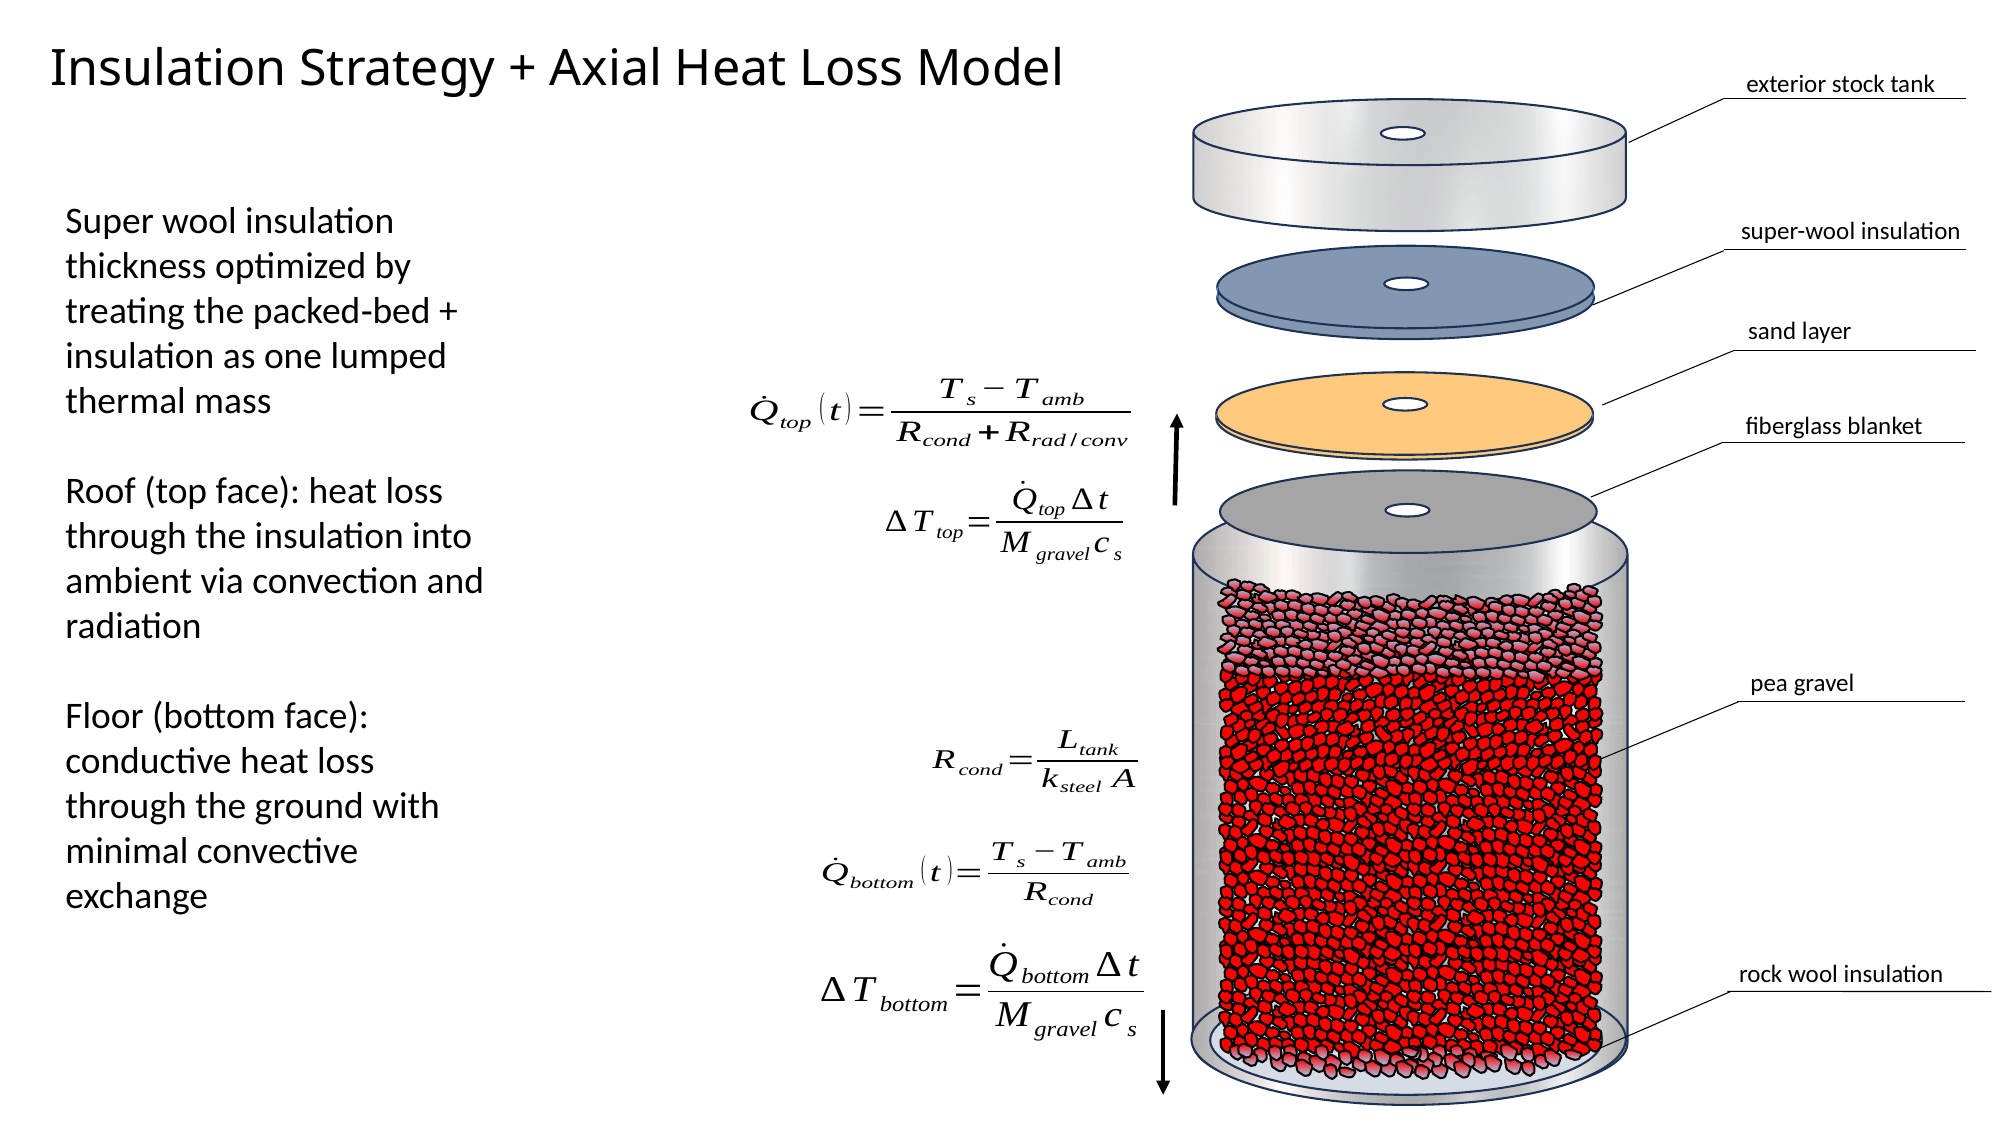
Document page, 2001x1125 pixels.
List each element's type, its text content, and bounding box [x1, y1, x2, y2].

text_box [1217, 245, 1594, 340]
text_box fiberglass blanket [1730, 405, 2000, 447]
text_box Super wool insulation thickness optimized by treating the packed‐bed + insulation as one lumped thermal mass Roof (top face): heat loss through the insulation into ambient via convection and radiation Floor (bottom face): conductive heat loss through the ground with minimal convective exchange [50, 188, 509, 924]
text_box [1603, 701, 1739, 761]
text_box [1592, 250, 1724, 305]
text_box [1191, 522, 1226, 1030]
text_box [1384, 502, 1431, 518]
text_box super-wool insulation [1726, 207, 2000, 253]
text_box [1174, 413, 1178, 506]
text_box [1217, 579, 1603, 1079]
text_box [1190, 1006, 1217, 1072]
text_box [1603, 1051, 1624, 1070]
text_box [1216, 372, 1593, 460]
text_box [1192, 98, 1627, 233]
text_box exterior stock tank [1731, 60, 2000, 106]
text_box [1590, 442, 1723, 497]
text_box [1379, 125, 1427, 141]
text_box [1218, 469, 1598, 554]
text_box [1603, 761, 1629, 991]
text_box [1592, 521, 1629, 701]
text_box [1209, 1024, 1217, 1056]
text_box [1264, 1079, 1548, 1096]
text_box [1602, 306, 2000, 405]
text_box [1628, 98, 1724, 143]
list Insulation Strategy + Axial Heat Loss Model [35, 35, 1106, 110]
text_box pea gravel [1735, 659, 2000, 704]
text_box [1603, 991, 1992, 1051]
text_box [1233, 1079, 1585, 1106]
text_box rock wool insulation [1724, 950, 2000, 996]
